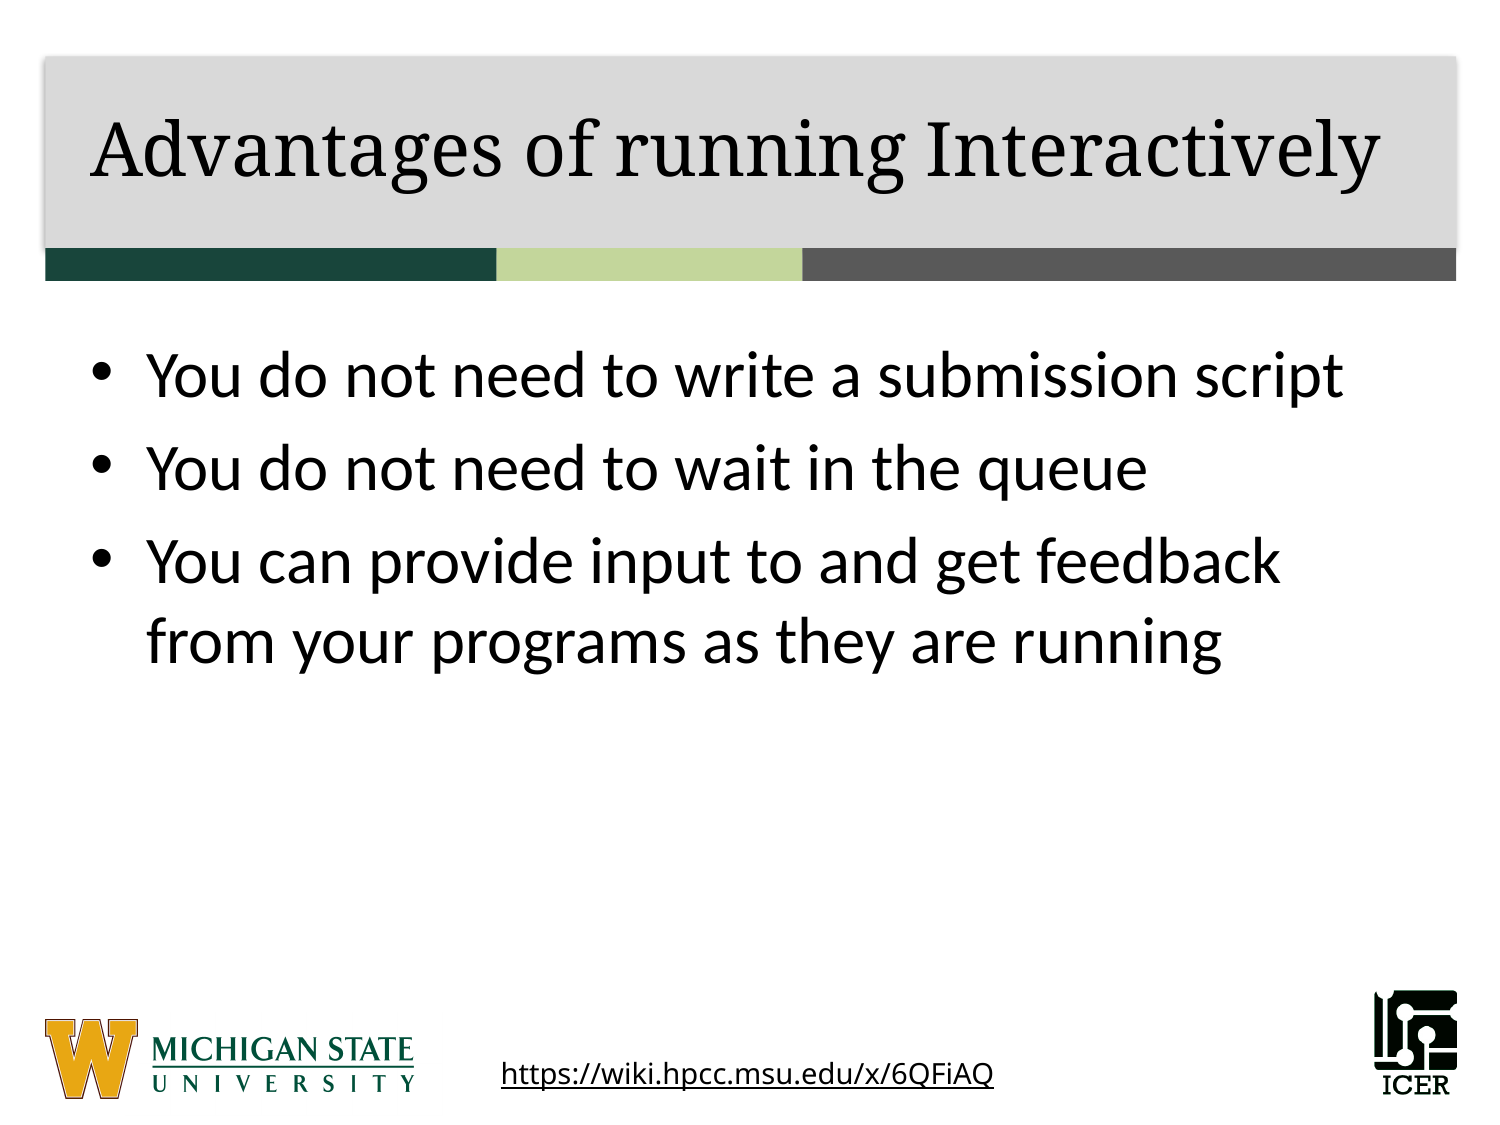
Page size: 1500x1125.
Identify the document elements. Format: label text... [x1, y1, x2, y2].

title Advantages of running Interactively [75, 94, 1425, 282]
list You do not need to write a submission script You do not need to wait in the queue You can provide input to and get feedback from your programs as they are running [75, 322, 1425, 1000]
picture [45, 1012, 443, 1116]
picture [1374, 990, 1457, 1095]
